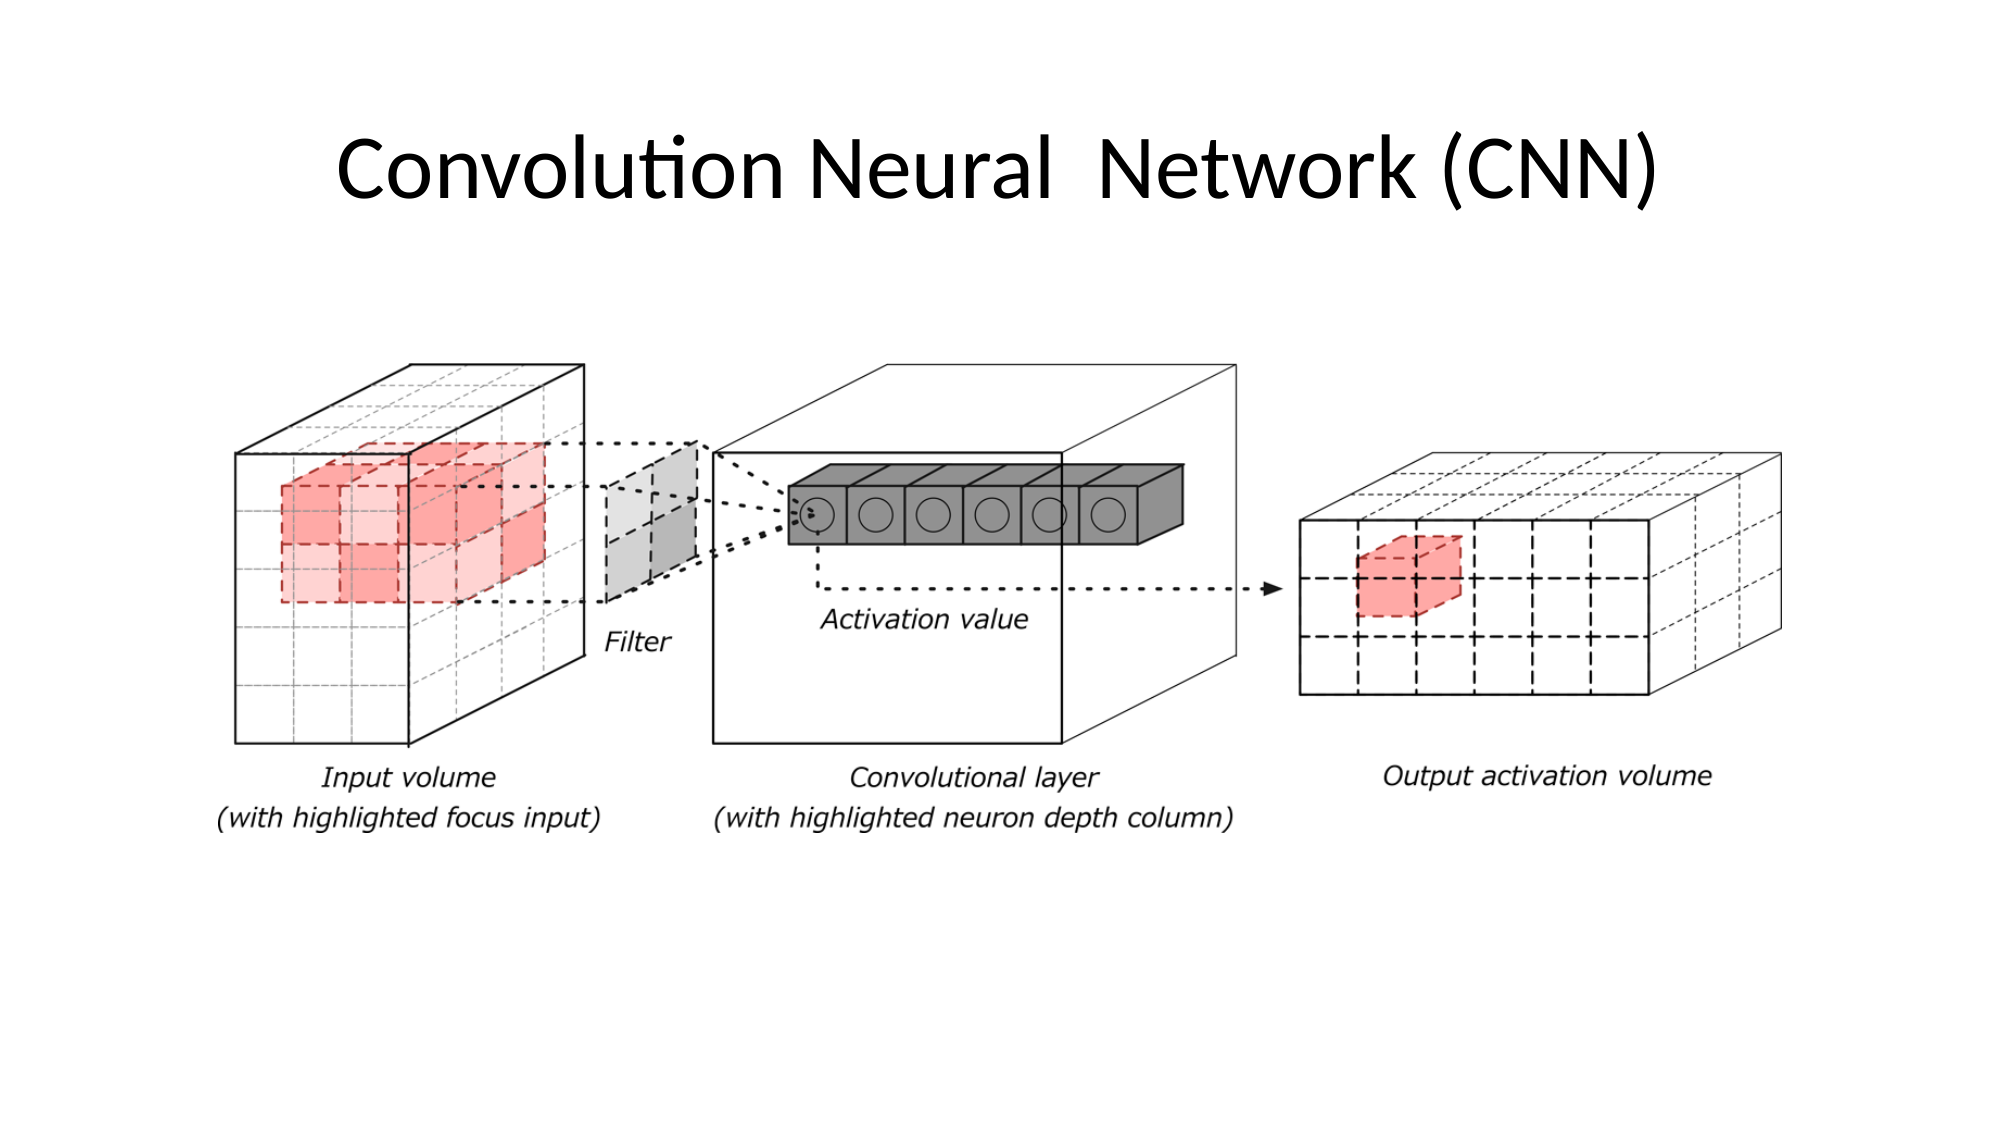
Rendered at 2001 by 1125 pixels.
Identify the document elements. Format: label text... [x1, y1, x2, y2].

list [218, 363, 1782, 833]
title Convolution Neural Network (CNN) [137, 59, 1863, 278]
